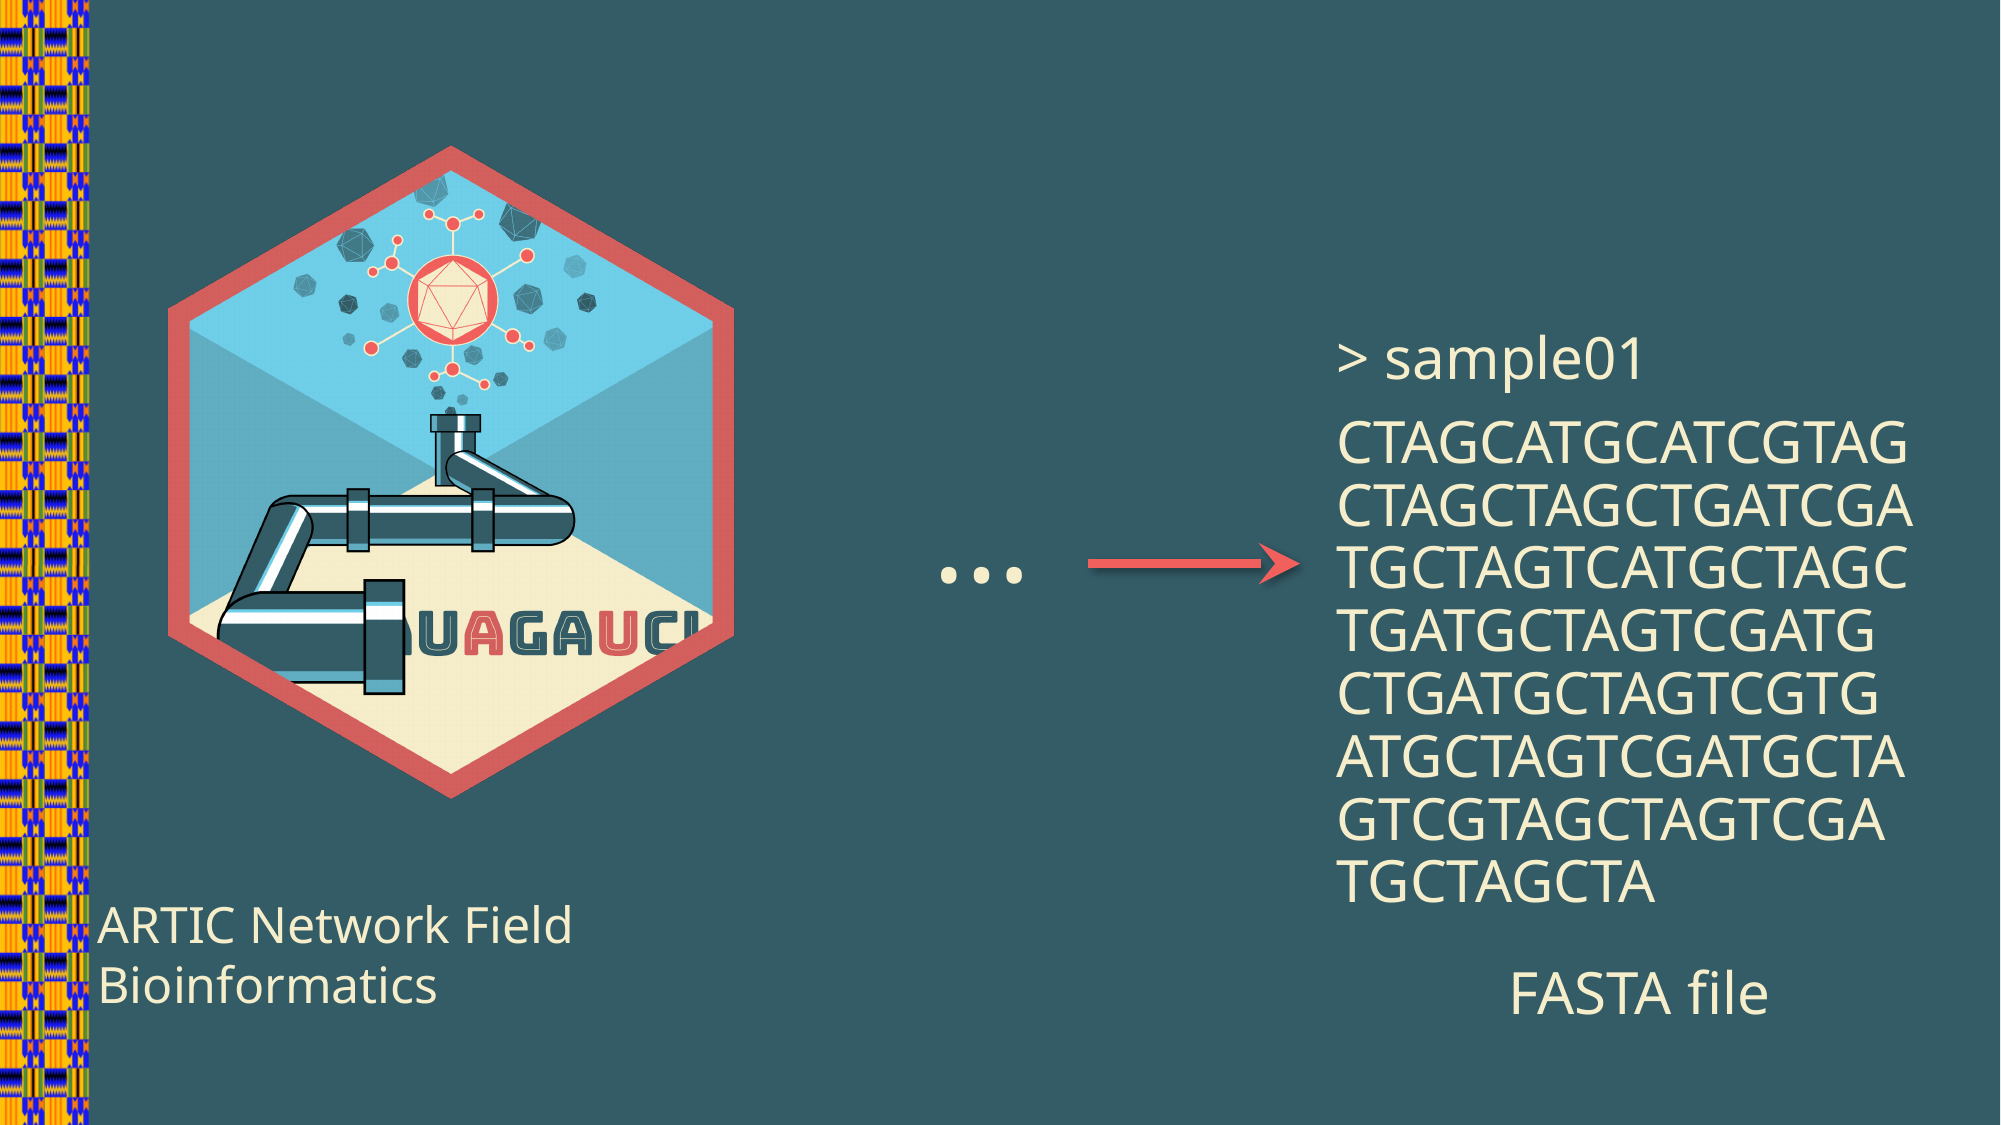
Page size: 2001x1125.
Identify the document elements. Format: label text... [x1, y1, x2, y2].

text_box FASTA file [1493, 949, 1833, 1035]
list > sample01 CTAGCATGCATCGTAGCTAGCTAGCTGATCGATGCTAGTCATGCTAGCTGATGCTAGTCGATGCTGATGCTAGTCGTGATGCTAGTCGATGCTAGTCGTAGCTAGTCGATGCTAGCTA [1321, 321, 1926, 950]
text_box ARTIC Network Field Bioinformatics [82, 886, 888, 1022]
picture [0, 0, 2001, 1125]
text_box … [917, 450, 1075, 616]
